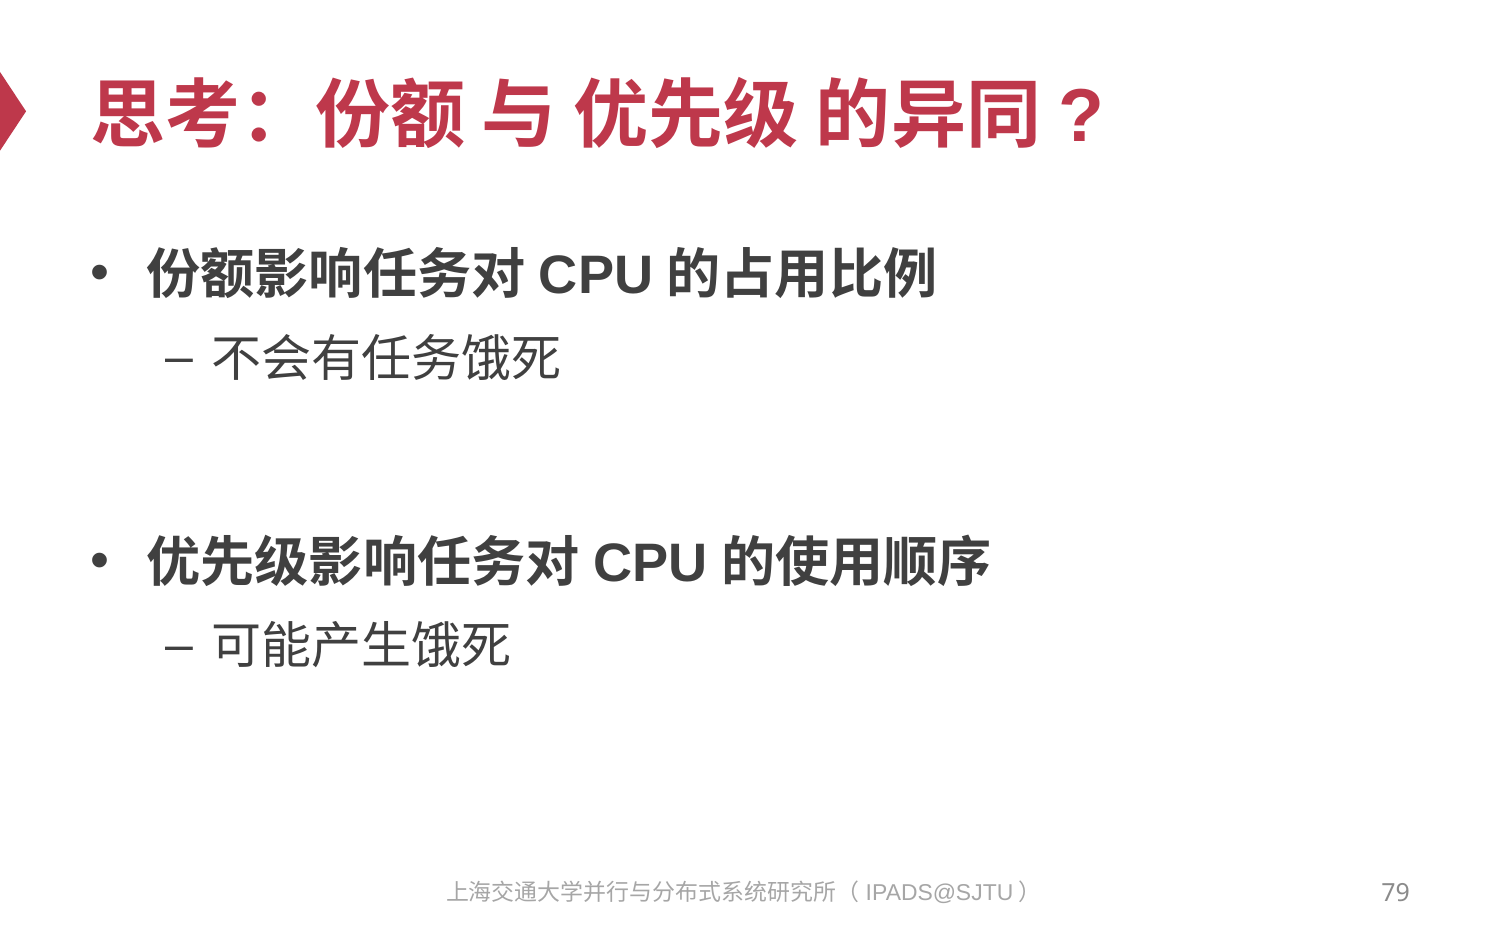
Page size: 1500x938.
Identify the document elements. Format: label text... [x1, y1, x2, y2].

footer 上海交通大学并行与分布式系统研究所（IPADS@SJTU） [418, 870, 1069, 921]
list 份额影响任务对CPU的占用比例 不会有任务饿死 优先级影响任务对CPU的使用顺序 可能产生饿死 [75, 218, 1425, 838]
title 思考：份额 与 优先级 的异同? [75, 37, 1425, 186]
slide_number 79 [1074, 868, 1425, 919]
